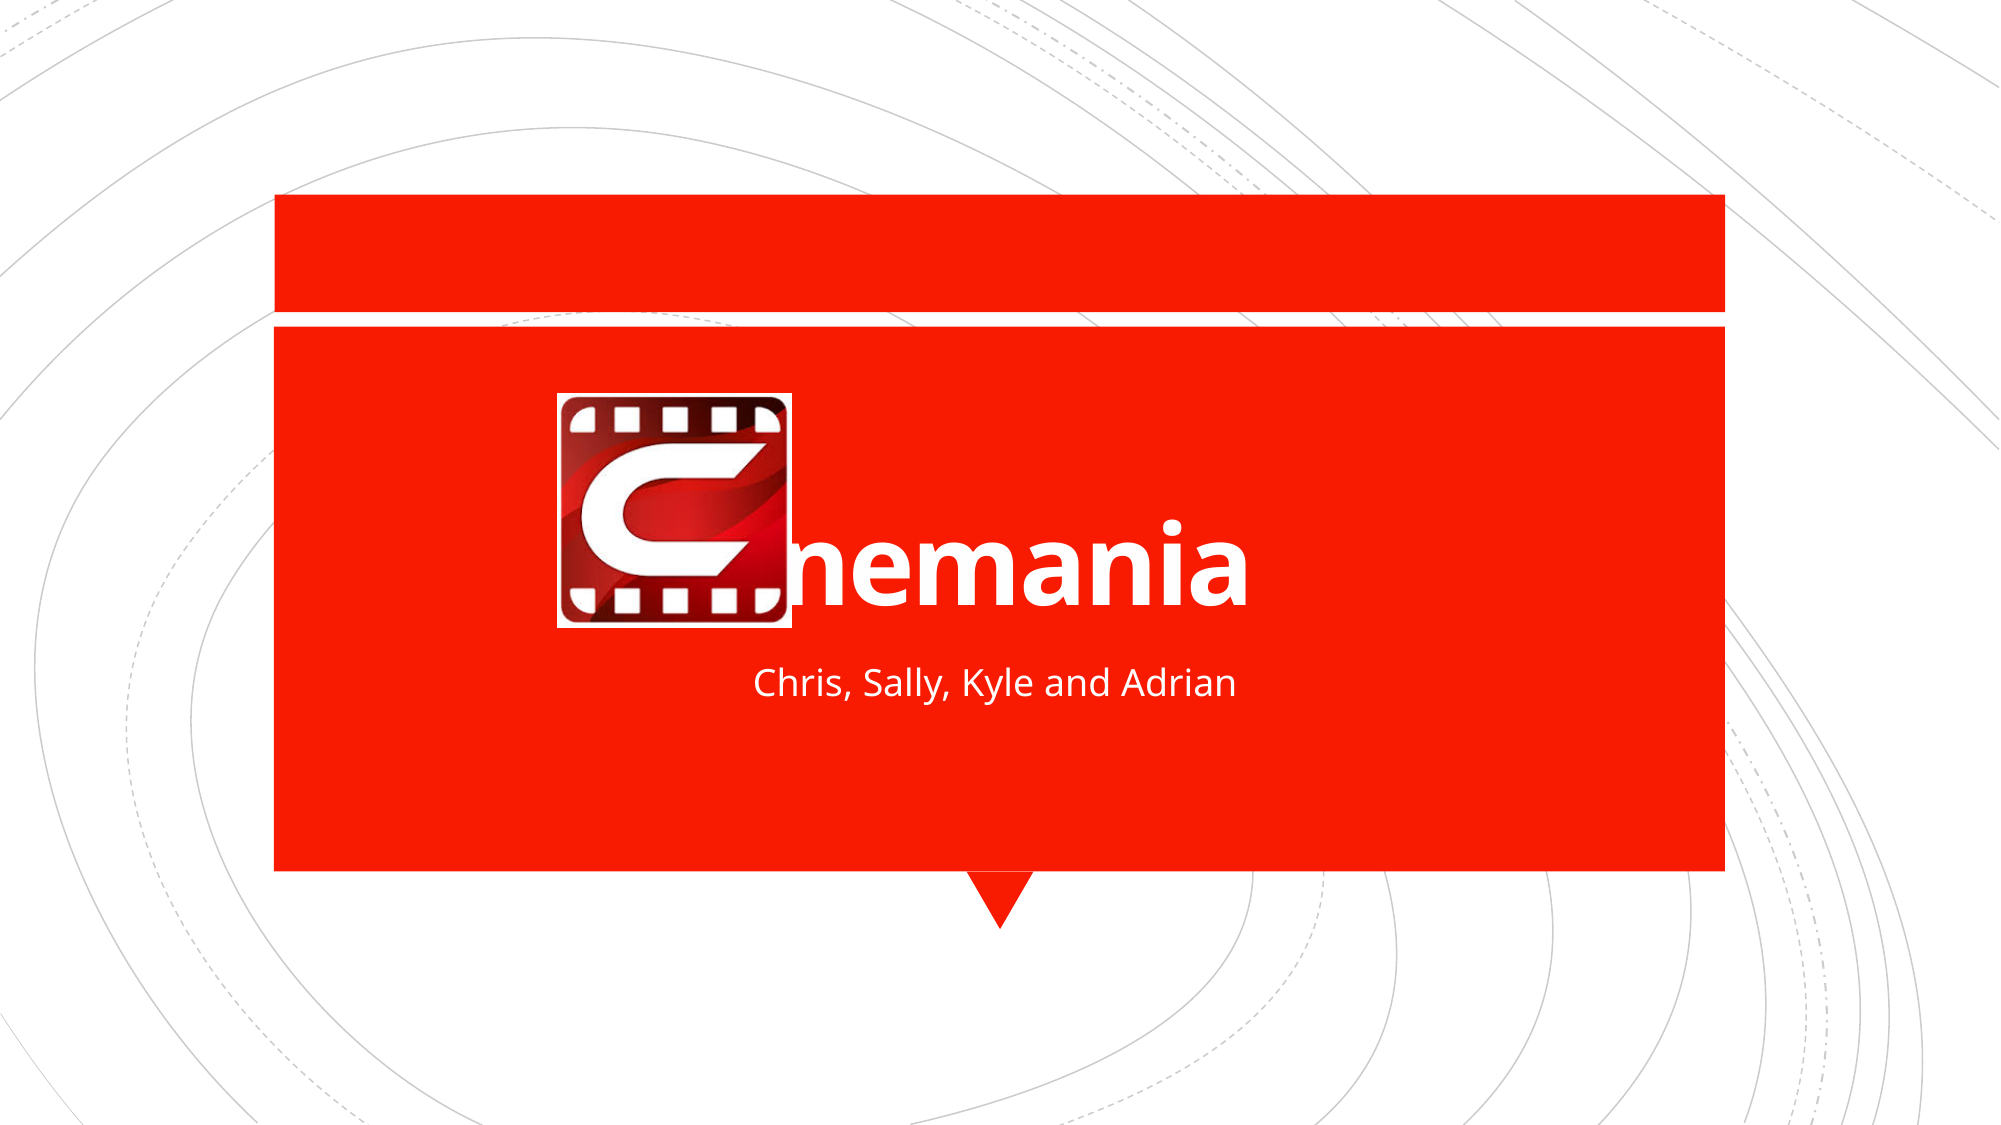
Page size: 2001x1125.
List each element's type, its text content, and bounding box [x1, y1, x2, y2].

title inemania [288, 340, 1713, 628]
subtitle Chris, Sally, Kyle and Adrian [250, 658, 1751, 931]
picture [556, 392, 792, 628]
